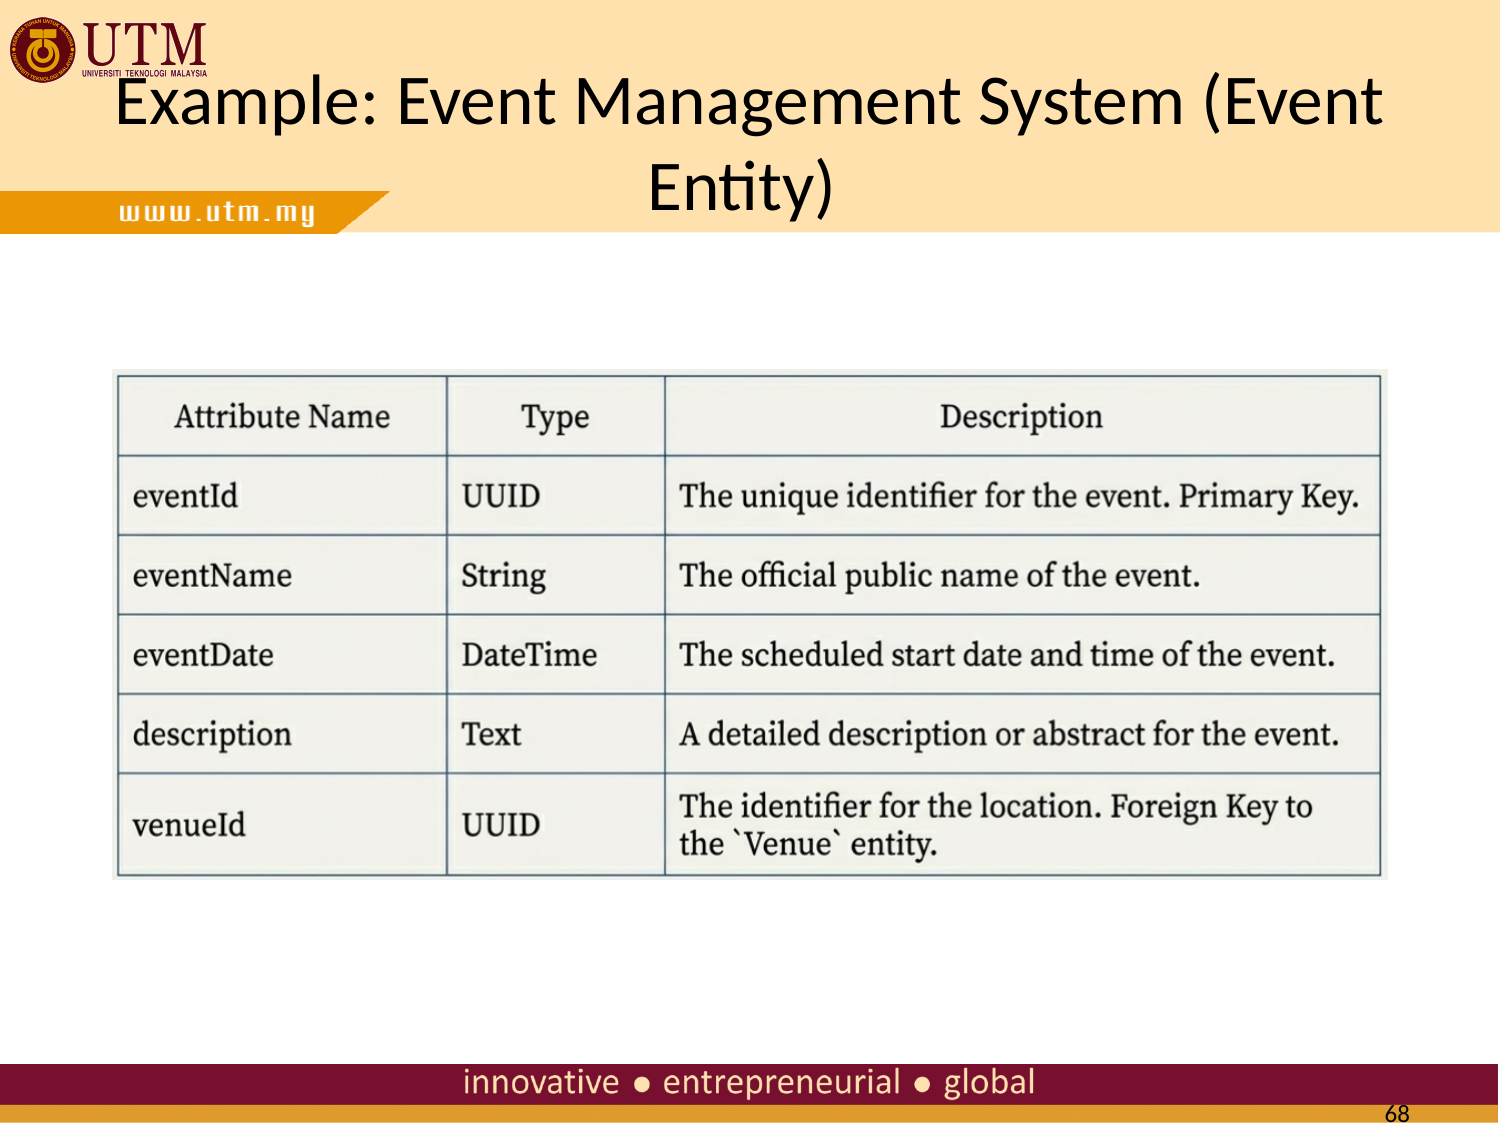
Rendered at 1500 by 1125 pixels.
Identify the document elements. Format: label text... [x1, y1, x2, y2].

picture [0, 191, 390, 234]
picture [10, 17, 207, 83]
picture [112, 369, 1388, 880]
picture [0, 1064, 1498, 1123]
title Example: Event Management System (Event Entity) [75, 45, 1425, 233]
slide_number 68 [1074, 1082, 1425, 1125]
